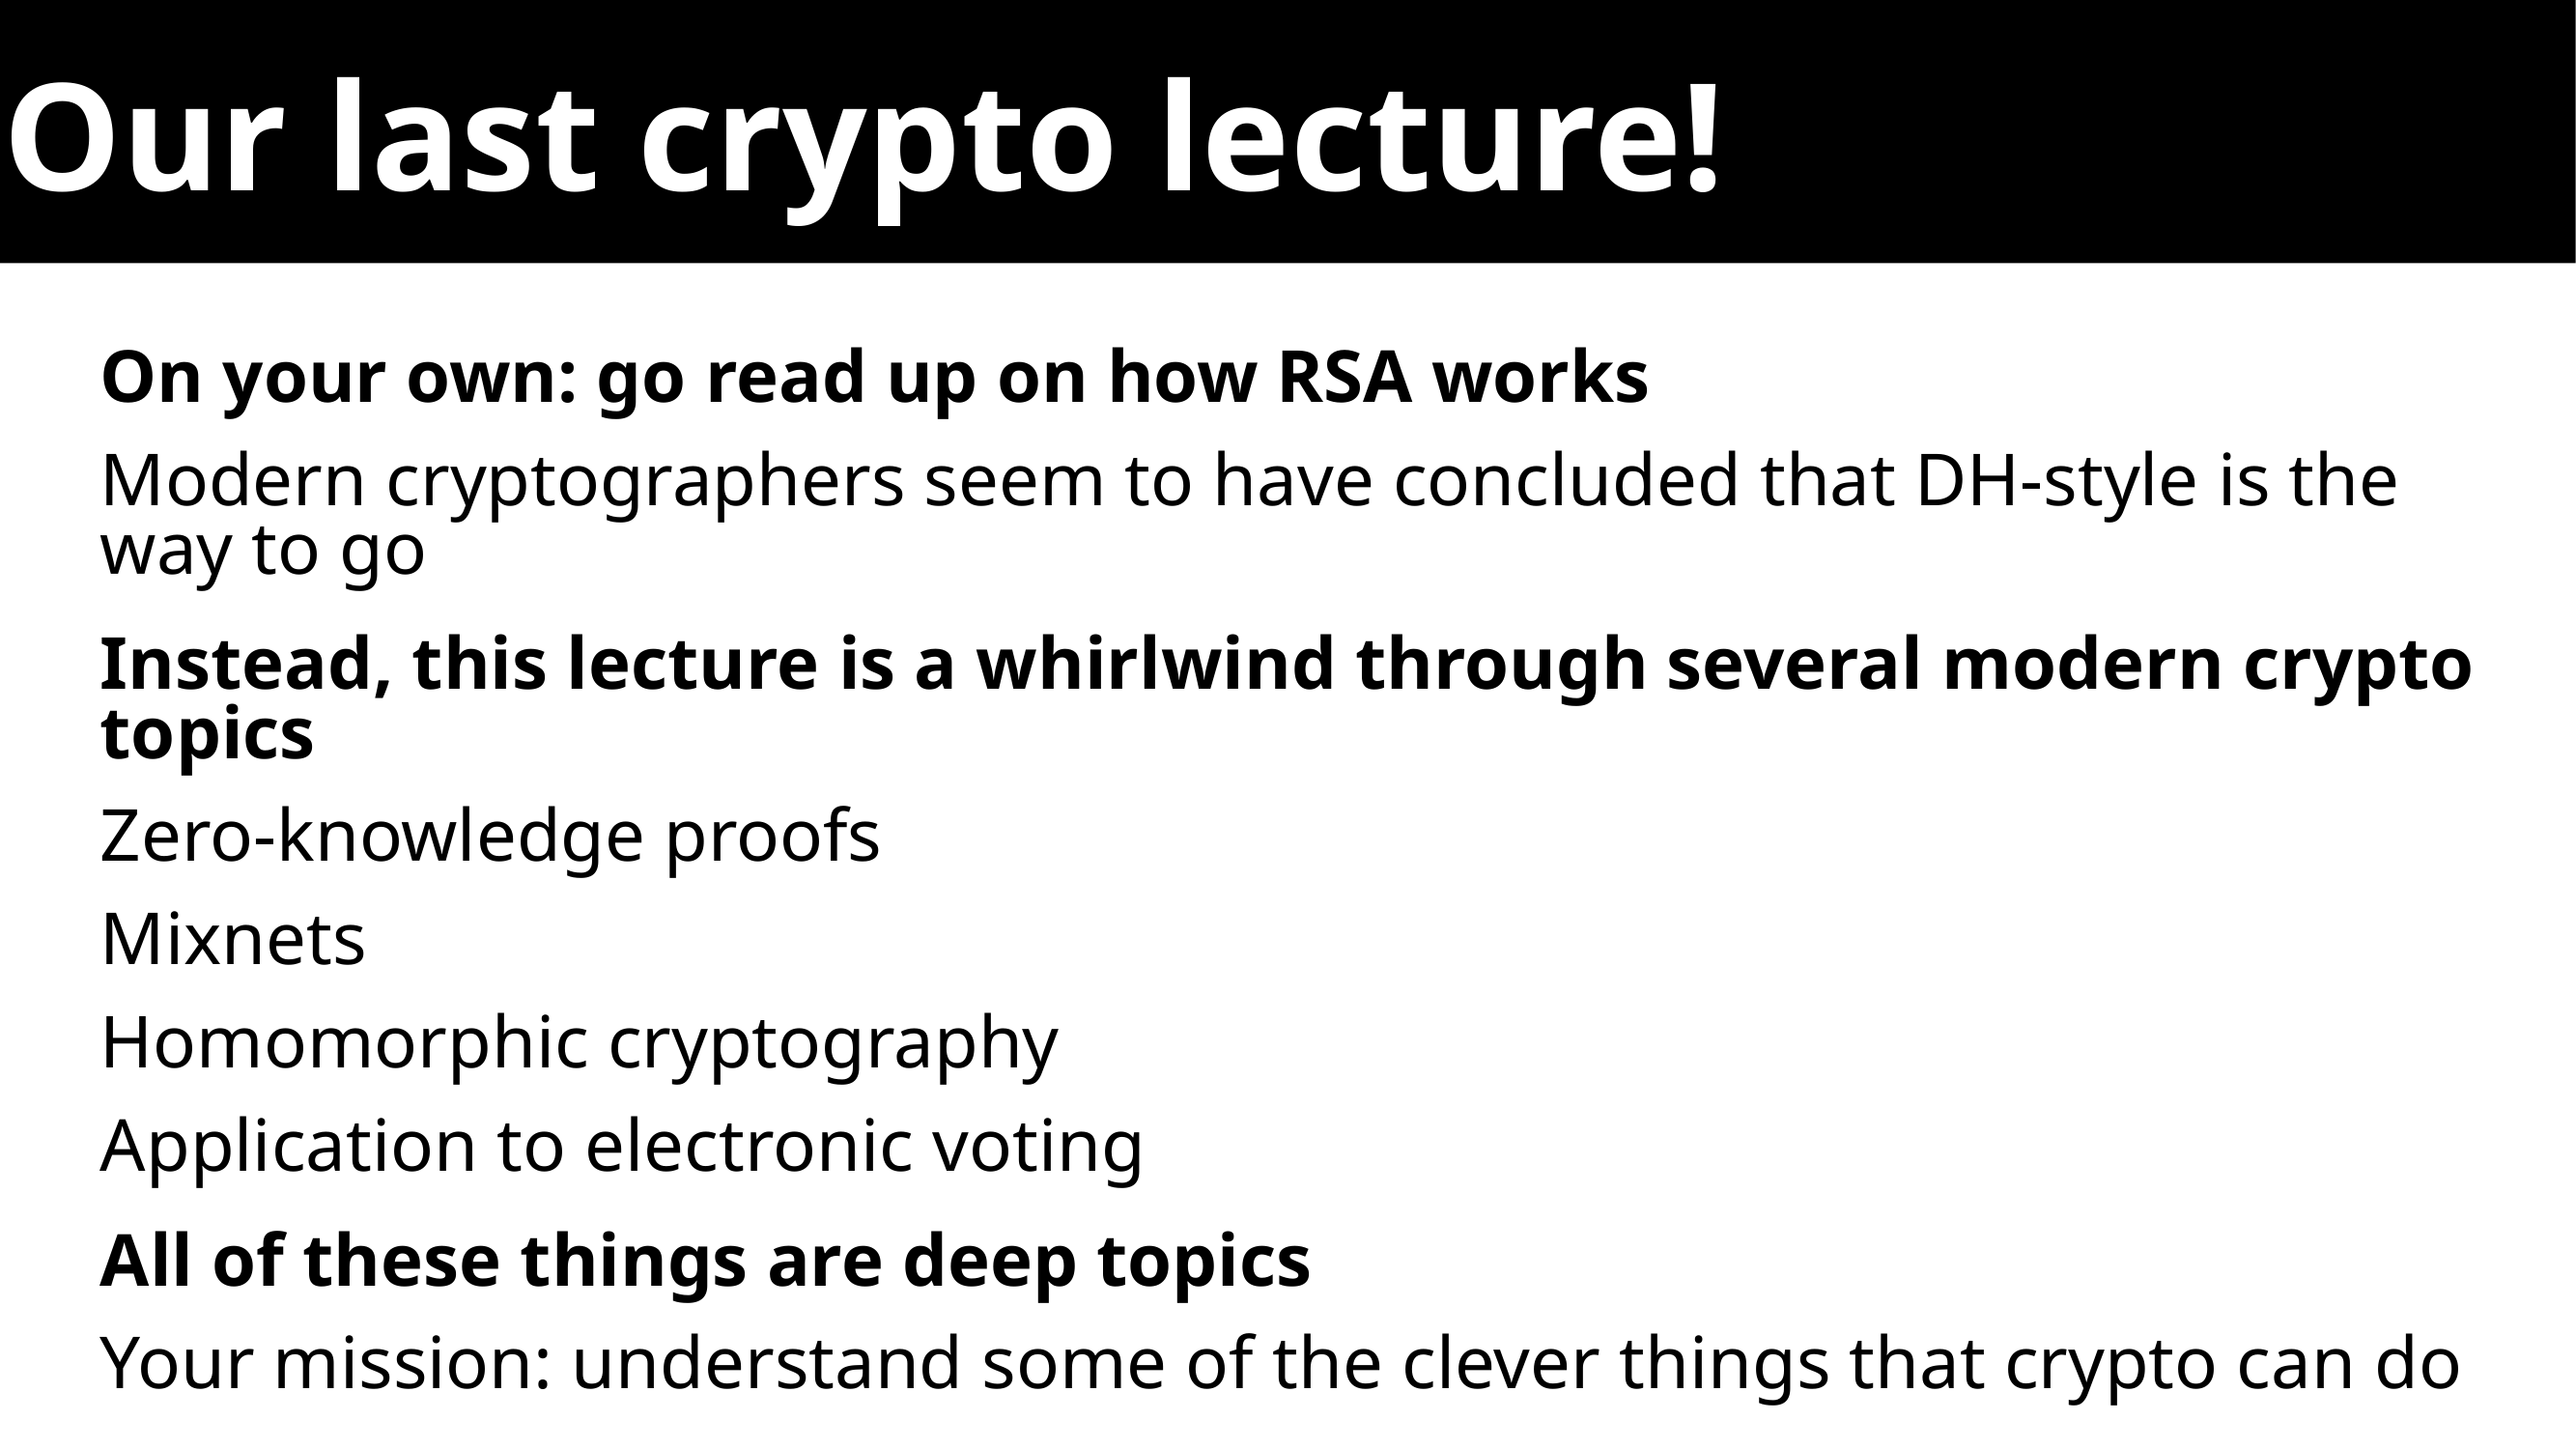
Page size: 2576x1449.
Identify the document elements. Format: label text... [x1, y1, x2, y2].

title Our last crypto lecture! [0, 0, 2576, 265]
list On your own: go read up on how RSA works Modern cryptographers seem to have concluded that DH-style is the way to go Instead, this lecture is a whirlwind through several modern crypto topics Zero-knowledge proofs Mixnets Homomorphic cryptography Application to electronic voting All of these things are deep topics Your mission: understand some of the clever things that crypto can do [94, 341, 2556, 1316]
